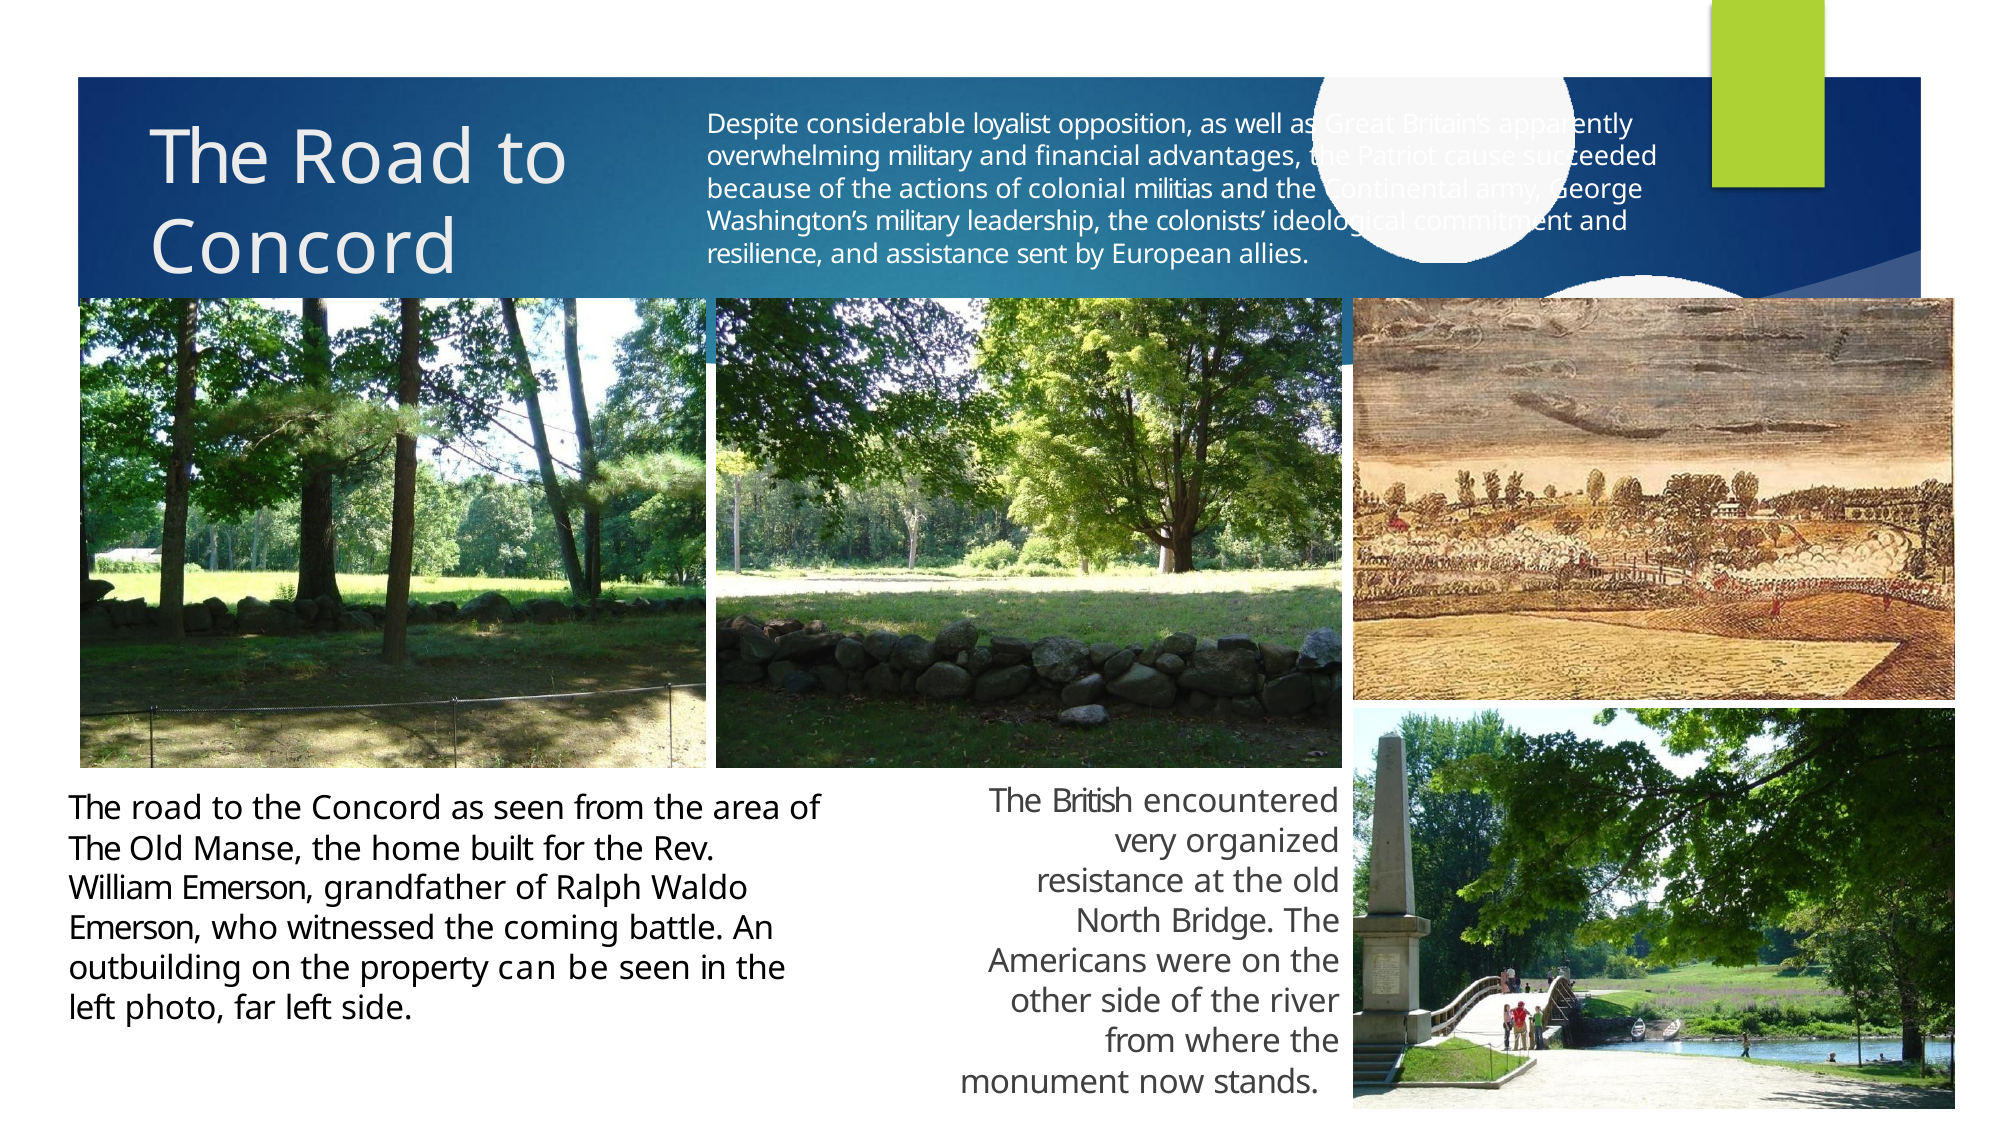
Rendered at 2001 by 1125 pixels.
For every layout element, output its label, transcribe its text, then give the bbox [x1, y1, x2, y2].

picture [1353, 707, 1956, 1110]
text_box monument now stands. [957, 1057, 1341, 1100]
text_box Despite considerable loyalist opposition, as well as Great Britain’s apparently overwhelming military and financial advantages, the Patriot cause succeeded because of the actions of colonial militias and the Continental army, George Washington’s military leadership, the colonists’ ideological commitment and resilience, and assistance sent by European allies. [704, 104, 1709, 269]
text_box The road to the Concord as seen from the area of The Old Manse, the home built for the Rev. William Emerson, grandfather of Ralph Waldo Emerson, who witnessed the coming battle. An outbuilding on the property can be seen in the left photo, far left side. [66, 784, 835, 1027]
text_box The British encountered very organized resistance at the old North Bridge. The Americans were on the other side of the river from where the [960, 777, 1341, 1057]
title The Road to Concord [147, 106, 592, 296]
picture [79, 0, 1956, 768]
